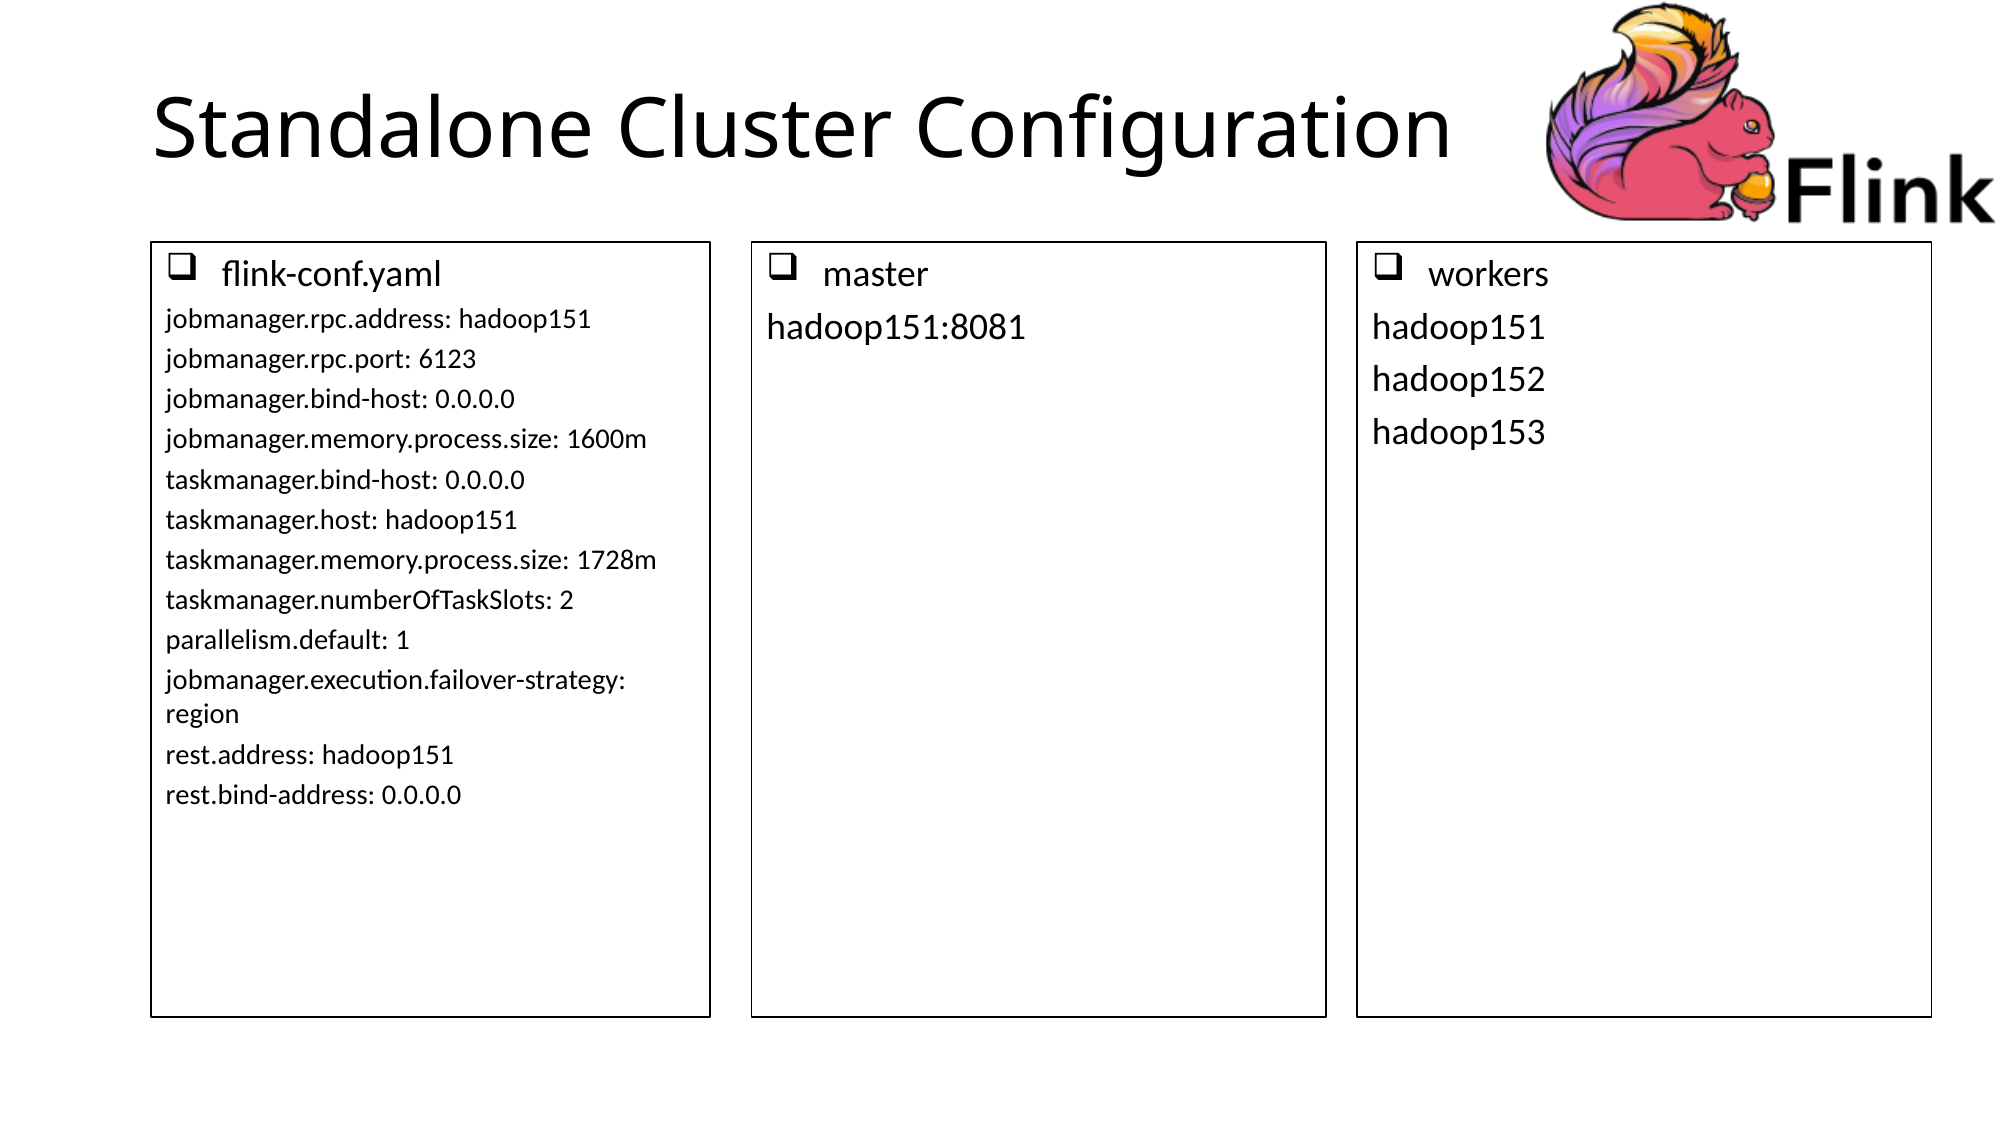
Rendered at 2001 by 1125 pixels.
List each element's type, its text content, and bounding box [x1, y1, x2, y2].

text_box master hadoop151:8081 [751, 242, 1327, 1017]
text_box flink-conf.yaml jobmanager.rpc.address: hadoop151 jobmanager.rpc.port: 6123 jobmanager.bind-host: 0.0.0.0 jobmanager.memory.process.size: 1600m taskmanager.bind-host: 0.0.0.0 taskmanager.host: hadoop151 taskmanager.memory.process.size: 1728m taskmanager.numberOfTaskSlots: 2 parallelism.default: 1 jobmanager.execution.failover-strategy: region rest.address: hadoop151 rest.bind-address: 0.0.0.0 [150, 242, 711, 1017]
text_box workers hadoop151 hadoop152 hadoop153 [1357, 242, 1932, 1017]
picture [1545, 0, 2000, 235]
title Standalone Cluster Configuration [137, 59, 1545, 202]
